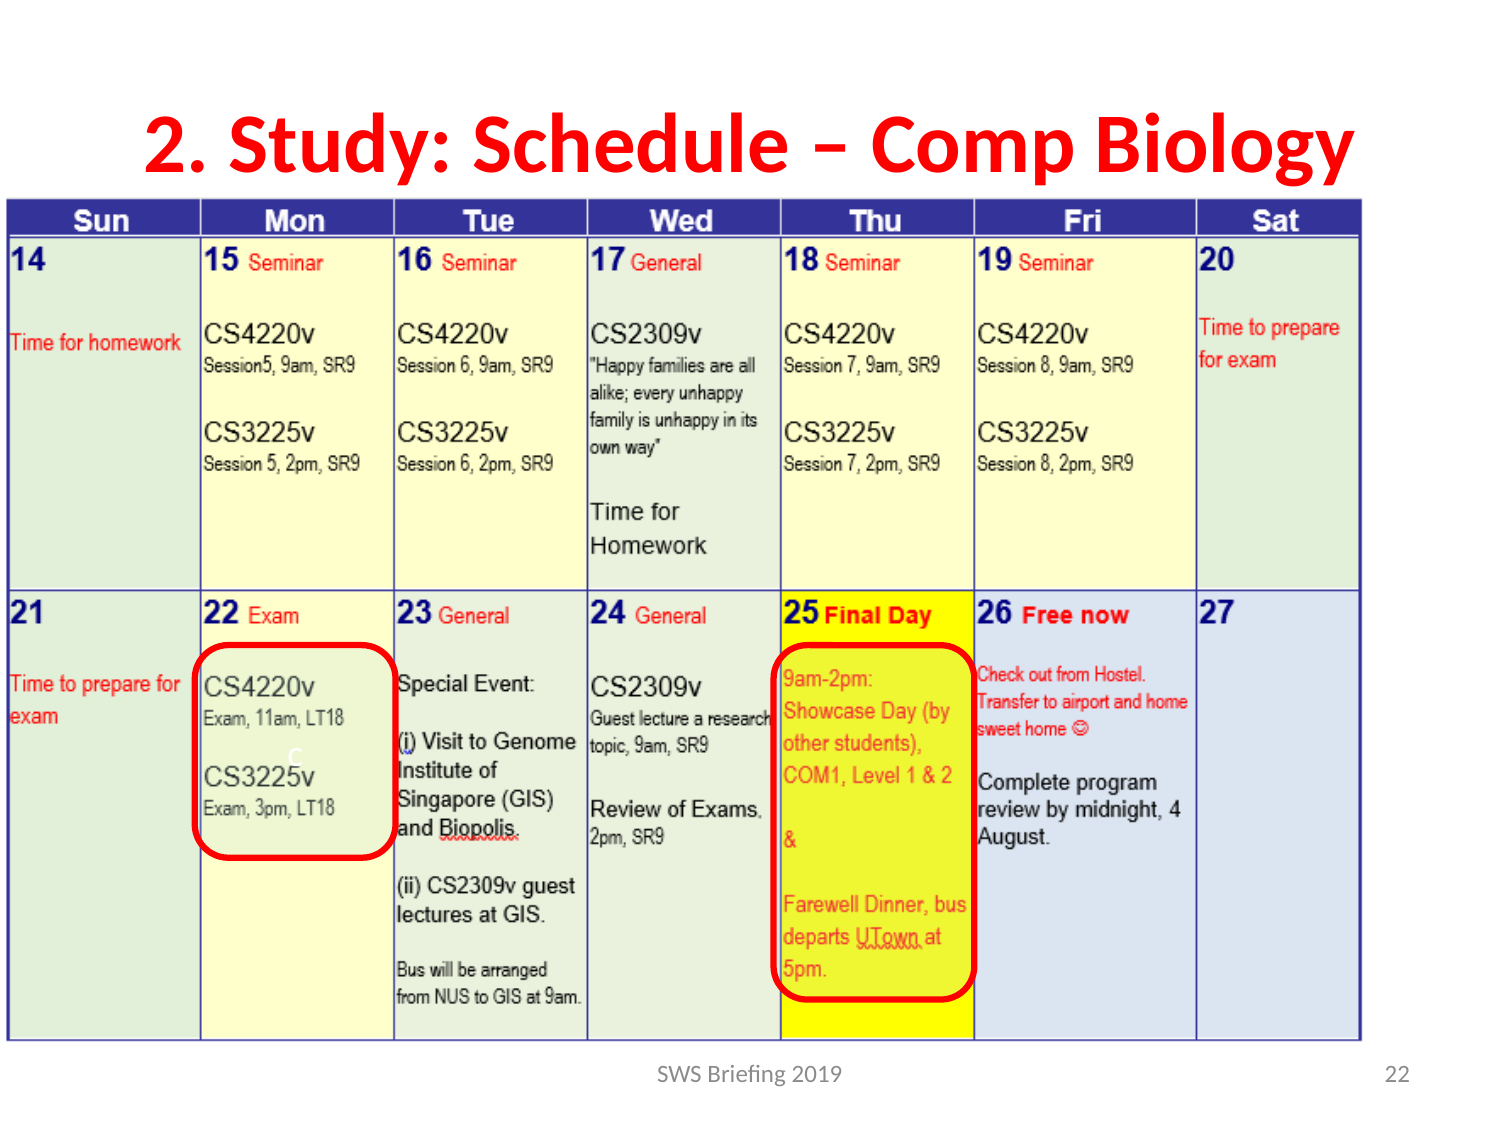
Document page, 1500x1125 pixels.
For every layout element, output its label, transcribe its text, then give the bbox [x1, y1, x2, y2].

picture [0, 190, 1369, 1043]
footer SWS Briefing 2019 [512, 1051, 988, 1103]
slide_number 22 [1074, 1042, 1425, 1103]
title 2. Study: Schedule – Comp Biology [75, 45, 1425, 233]
